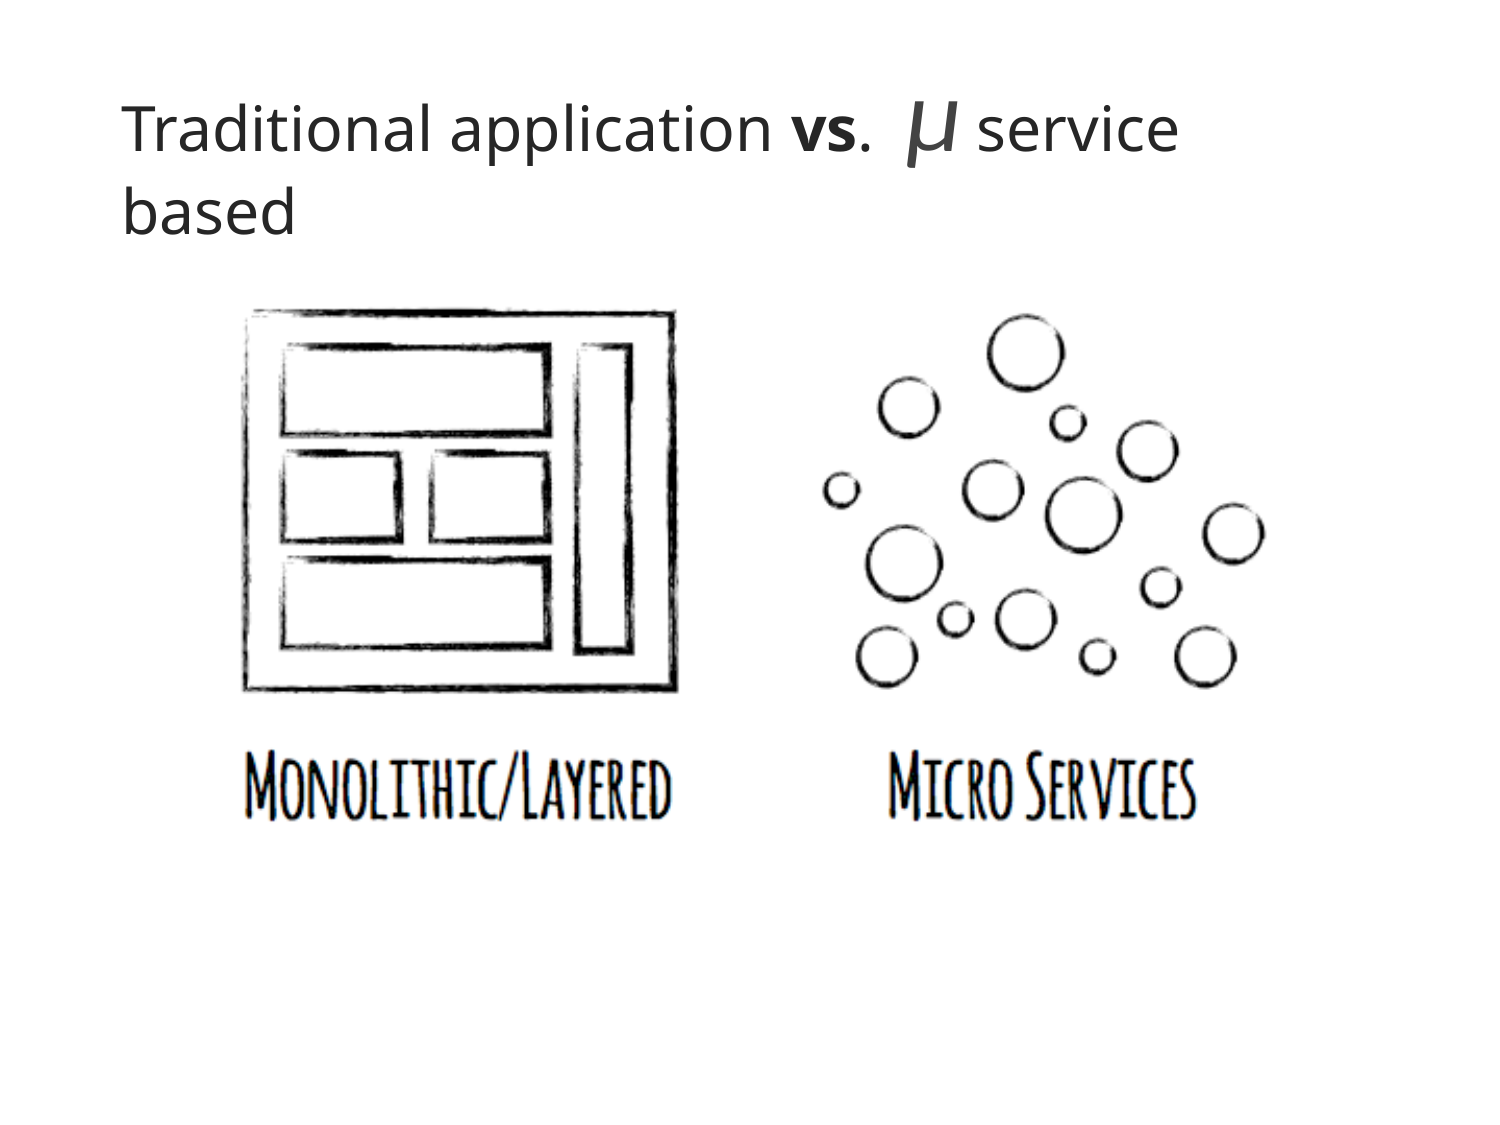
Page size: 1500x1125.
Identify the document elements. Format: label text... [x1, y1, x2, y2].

text_box Traditional application vs. µ service based [106, 39, 1384, 165]
picture [149, 268, 1401, 857]
